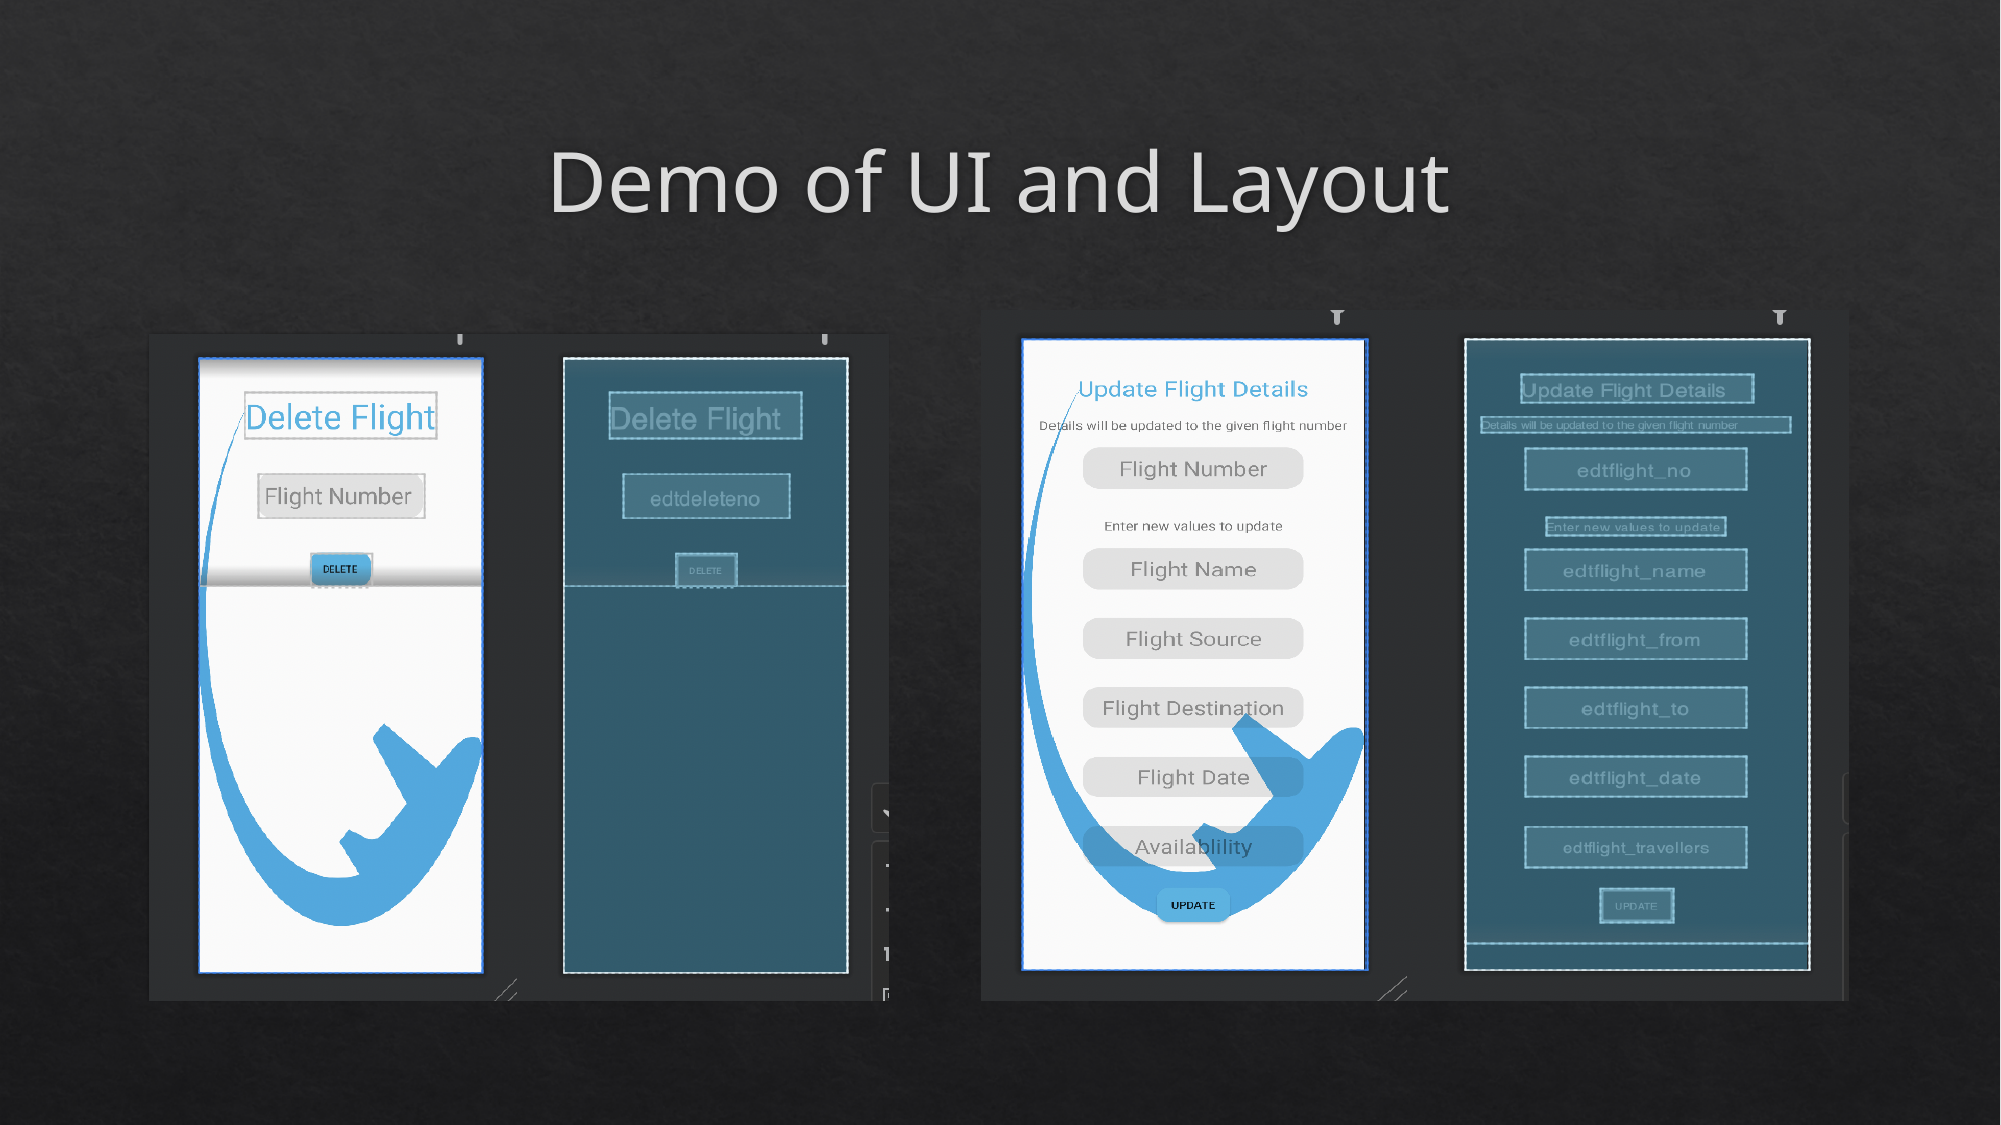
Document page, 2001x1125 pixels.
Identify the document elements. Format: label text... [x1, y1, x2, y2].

title Demo of UI and Layout [149, 99, 1849, 260]
picture [981, 310, 1849, 1001]
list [149, 334, 889, 1001]
